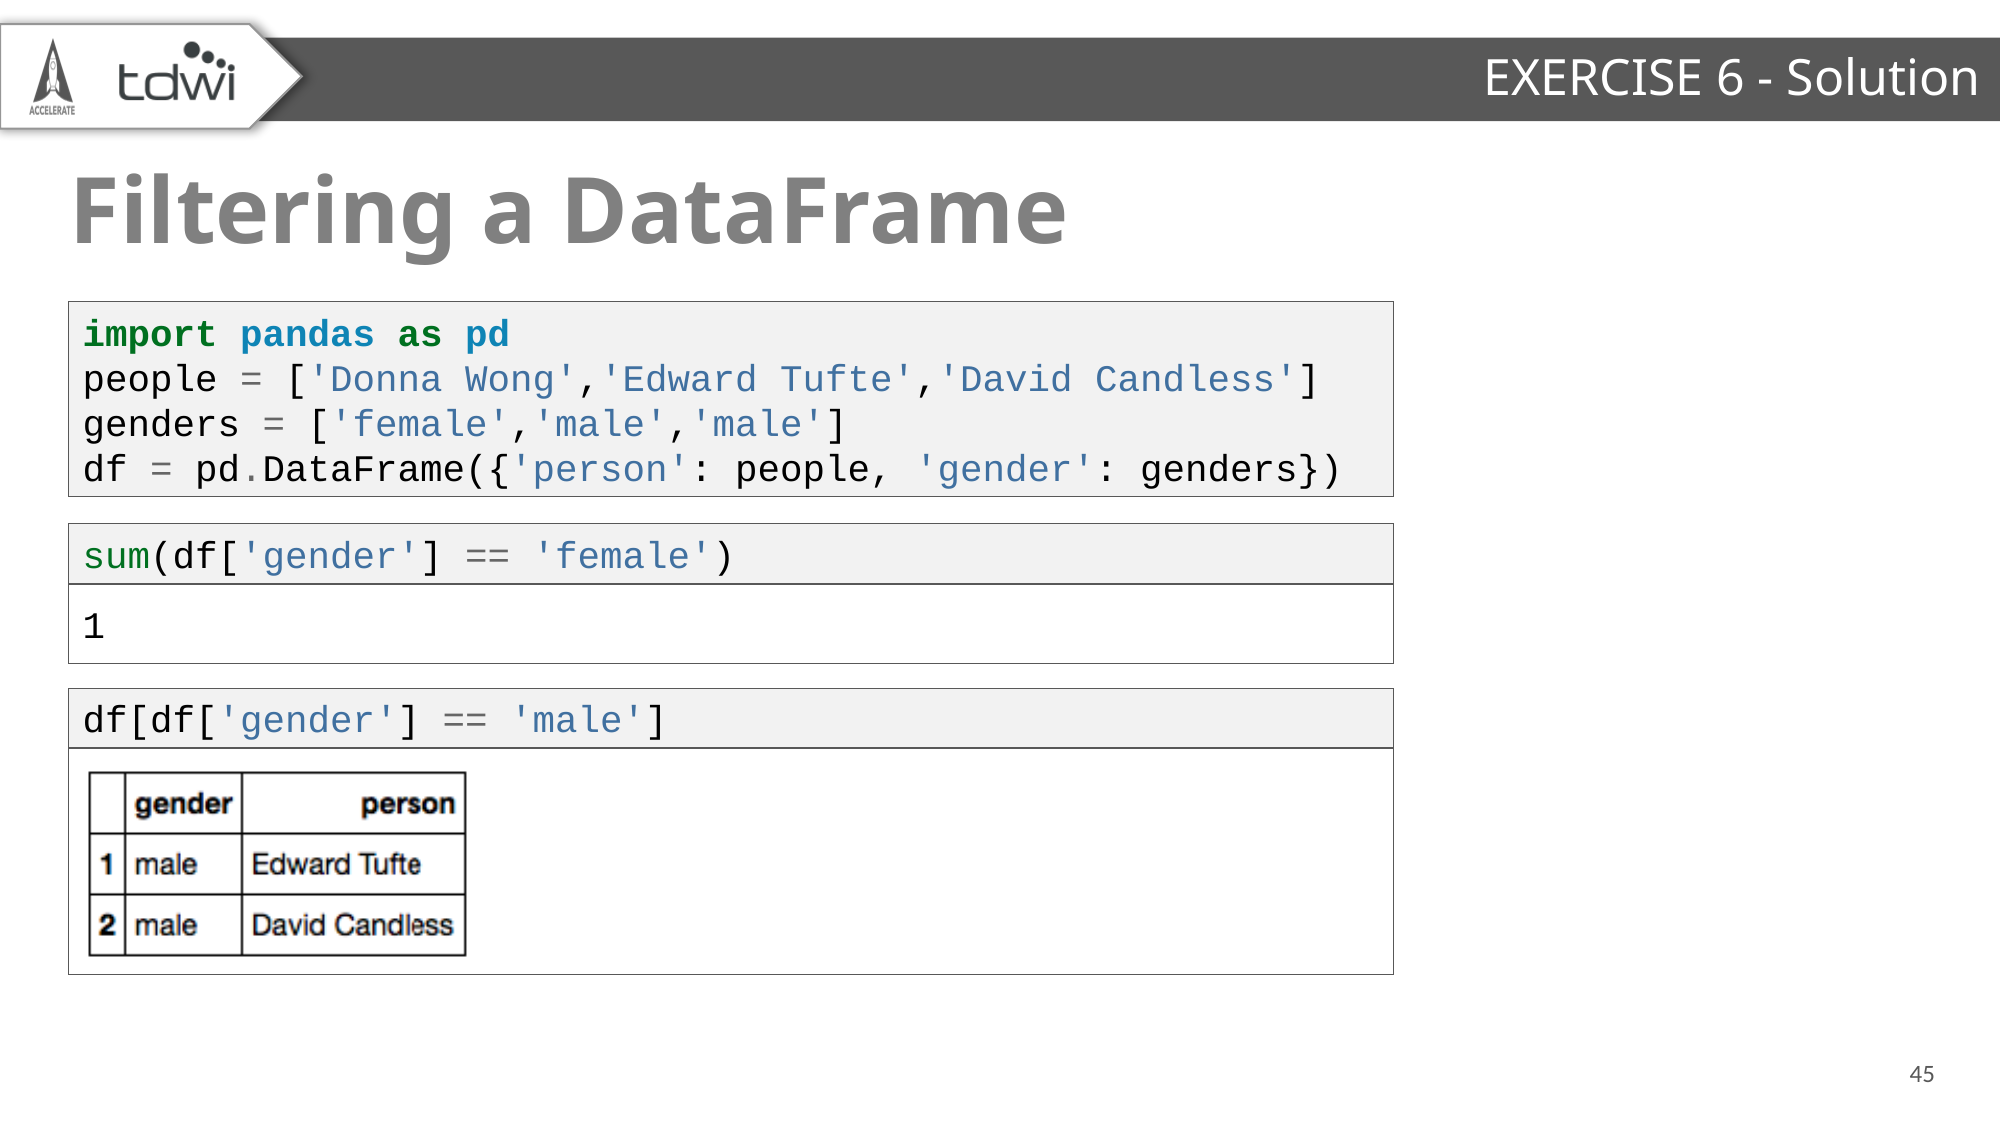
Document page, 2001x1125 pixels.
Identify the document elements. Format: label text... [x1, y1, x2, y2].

list EXERCISE 6 - Solution [729, 44, 1997, 113]
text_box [67, 688, 1394, 975]
picture [115, 35, 239, 108]
text_box import pandas as pd people = ['Donna Wong','Edward Tufte','David Candless'] genders = ['female','male','male'] df = pd.DataFrame({'person': people, 'gender': genders}) [68, 301, 1394, 497]
slide_number 45 [1500, 1042, 1950, 1103]
picture [85, 768, 471, 959]
title Filtering a DataFrame [54, 150, 1950, 278]
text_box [67, 523, 1394, 664]
